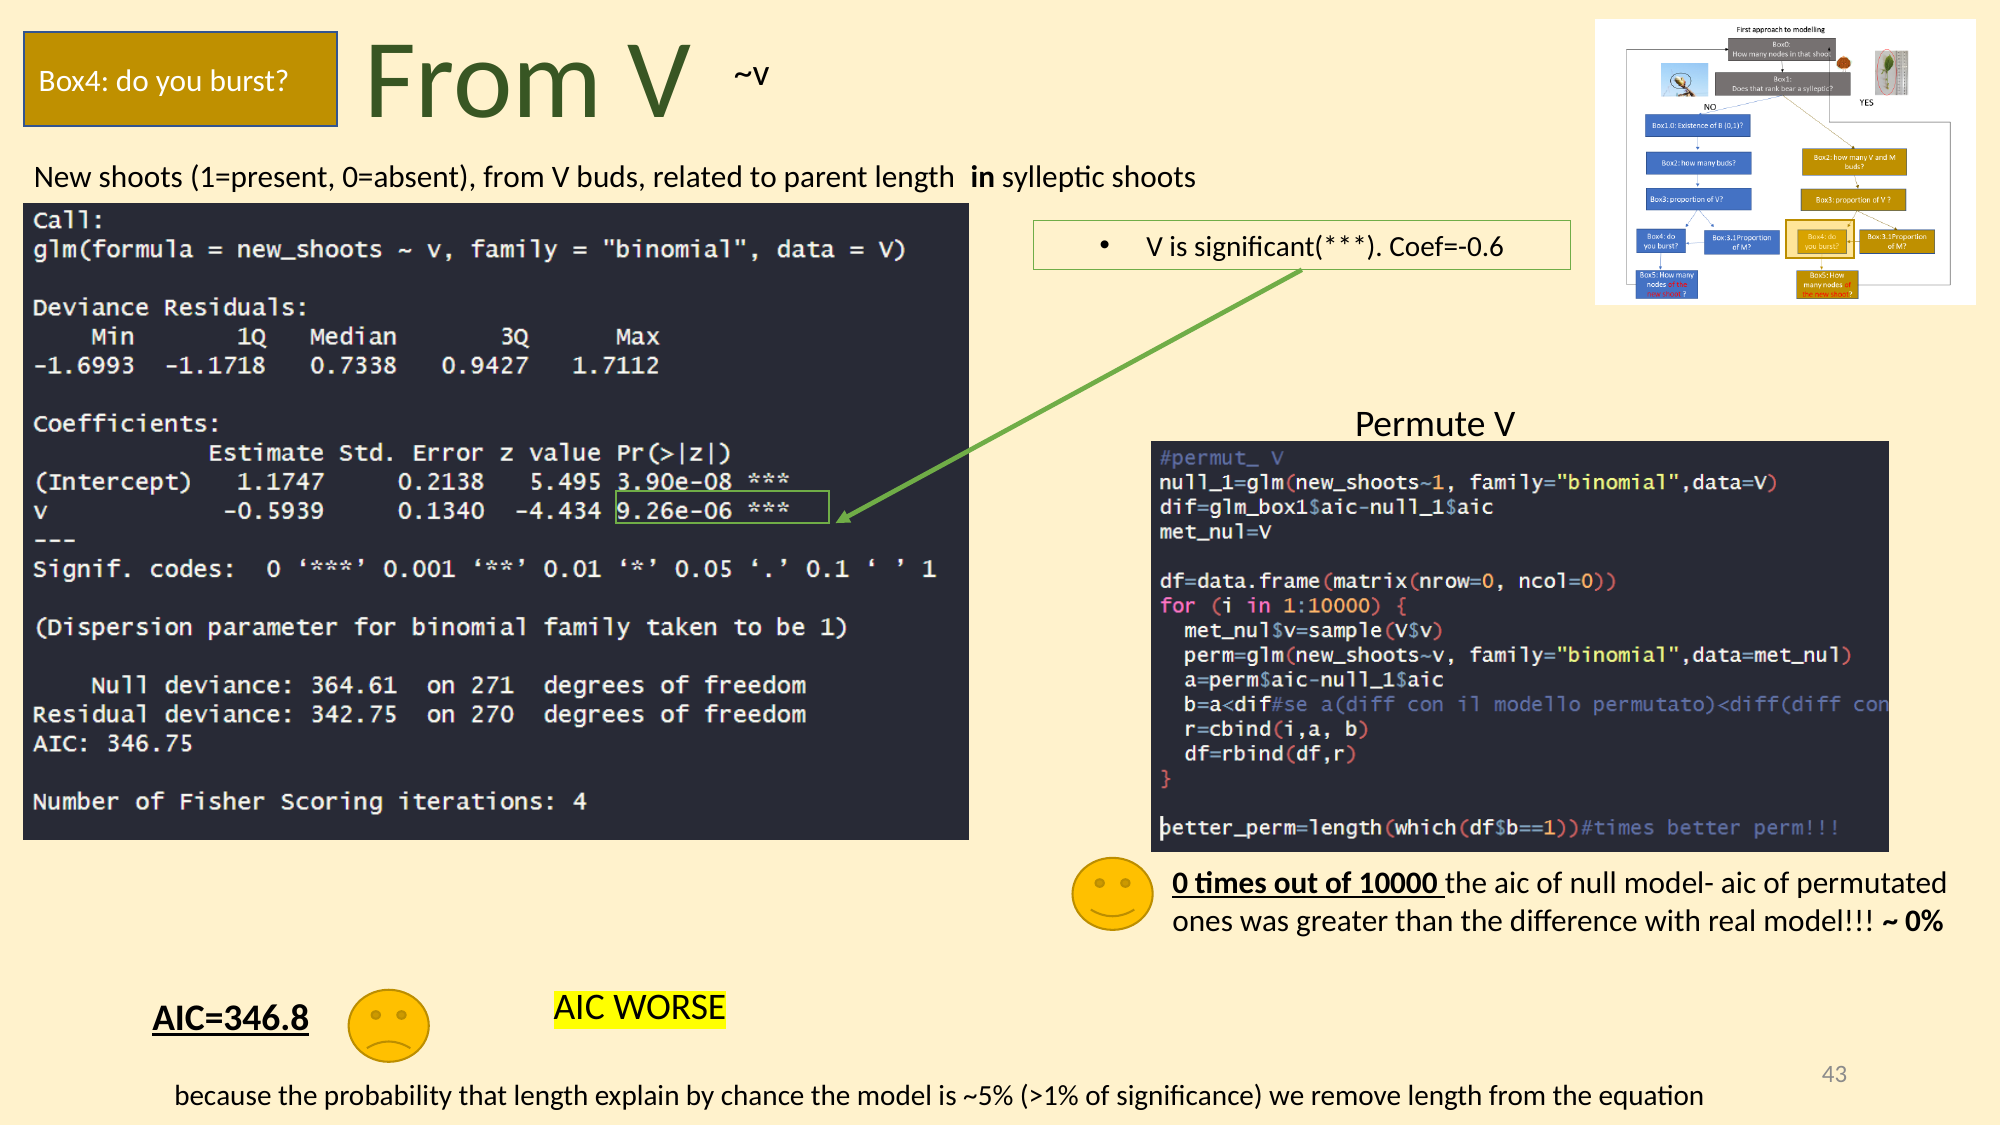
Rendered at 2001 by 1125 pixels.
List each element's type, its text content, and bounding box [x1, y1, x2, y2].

text_box because the probability that length explain by chance the model is ~5% (>1% of significance) we remove length from the equation [112, 1069, 1768, 1119]
text_box [347, 988, 430, 1063]
picture [1595, 19, 1976, 305]
slide_number 43 [1412, 1042, 1863, 1103]
text_box New shoots (1=present, 0=absent), from V buds, related to parent length in sylleptic shoots [18, 148, 1327, 201]
text_box V is significant(***). Coef=-0.6 [1033, 220, 1571, 270]
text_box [835, 270, 1302, 524]
picture [23, 203, 969, 840]
text_box Box4: do you burst? [23, 31, 338, 127]
text_box AIC WORSE [468, 974, 812, 1035]
text_box 0 times out of 10000 the aic of null model- aic of permutated ones was greater than the difference with real model!!! ~ 0% [1157, 854, 2000, 945]
text_box AIC=346.8 [137, 985, 429, 1046]
text_box From V [349, 0, 707, 148]
text_box [1071, 856, 1154, 931]
picture [1151, 441, 1889, 853]
text_box ~v [719, 40, 1584, 101]
text_box Permute V [1340, 391, 1634, 441]
